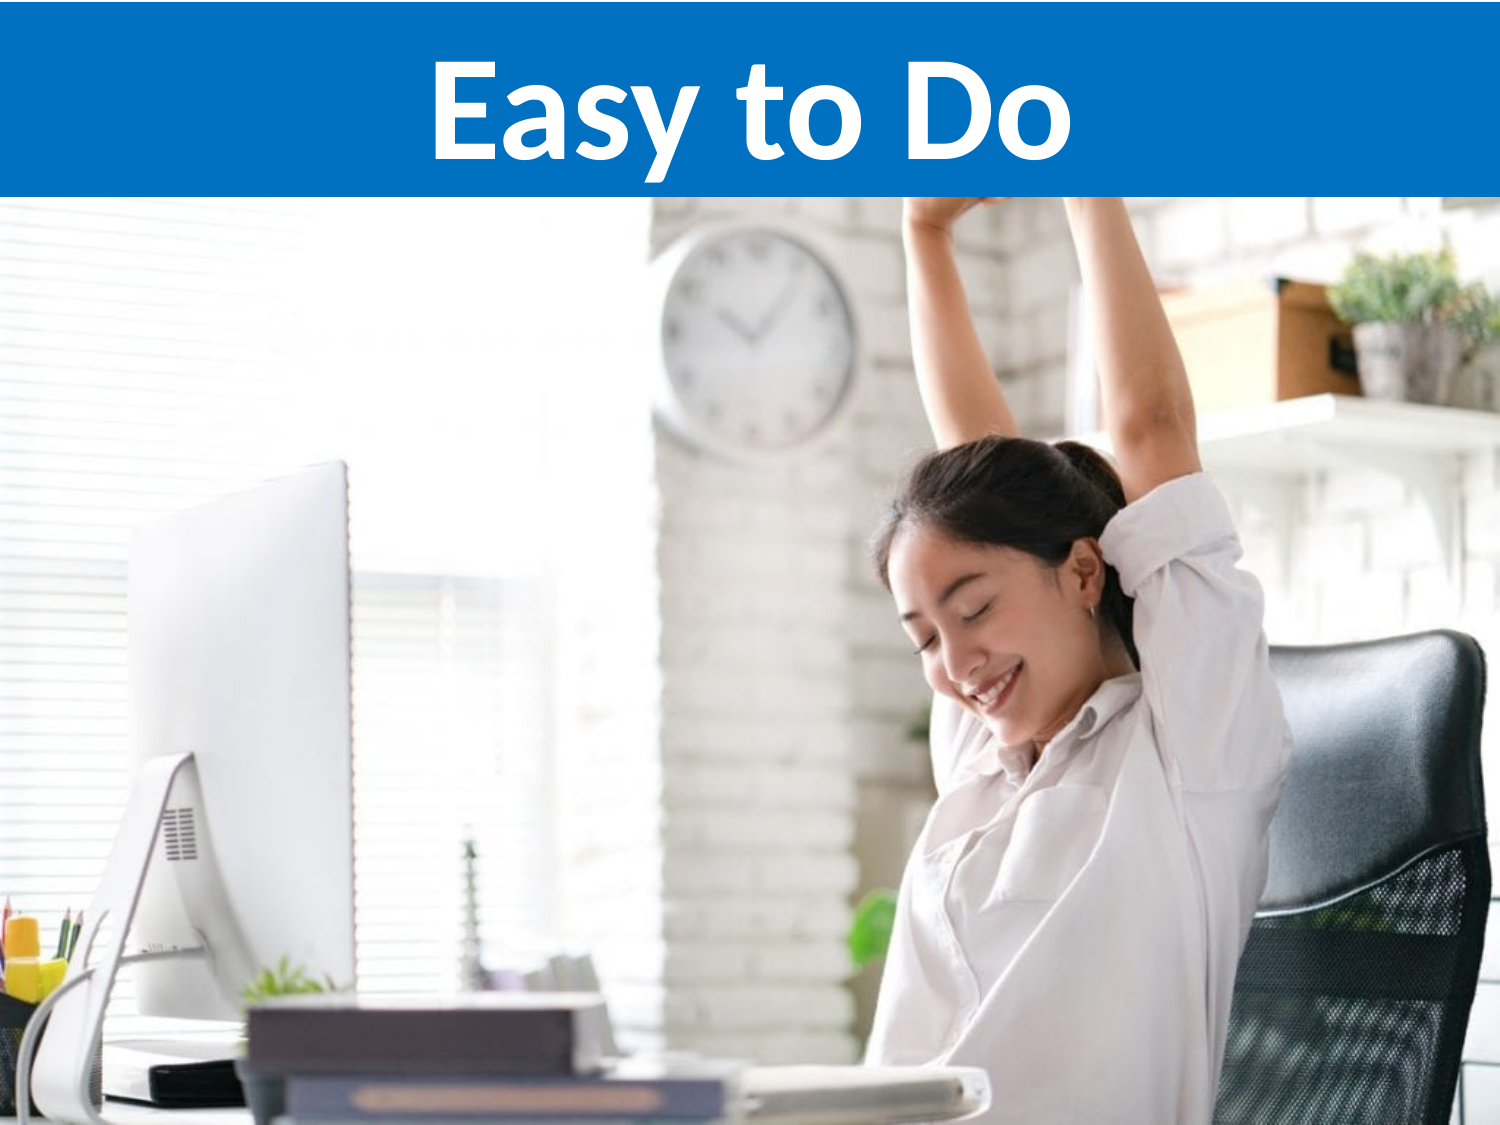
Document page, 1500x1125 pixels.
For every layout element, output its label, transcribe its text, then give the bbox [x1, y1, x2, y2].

picture [0, 124, 1500, 1125]
text_box Easy to Do [0, 2, 1500, 124]
